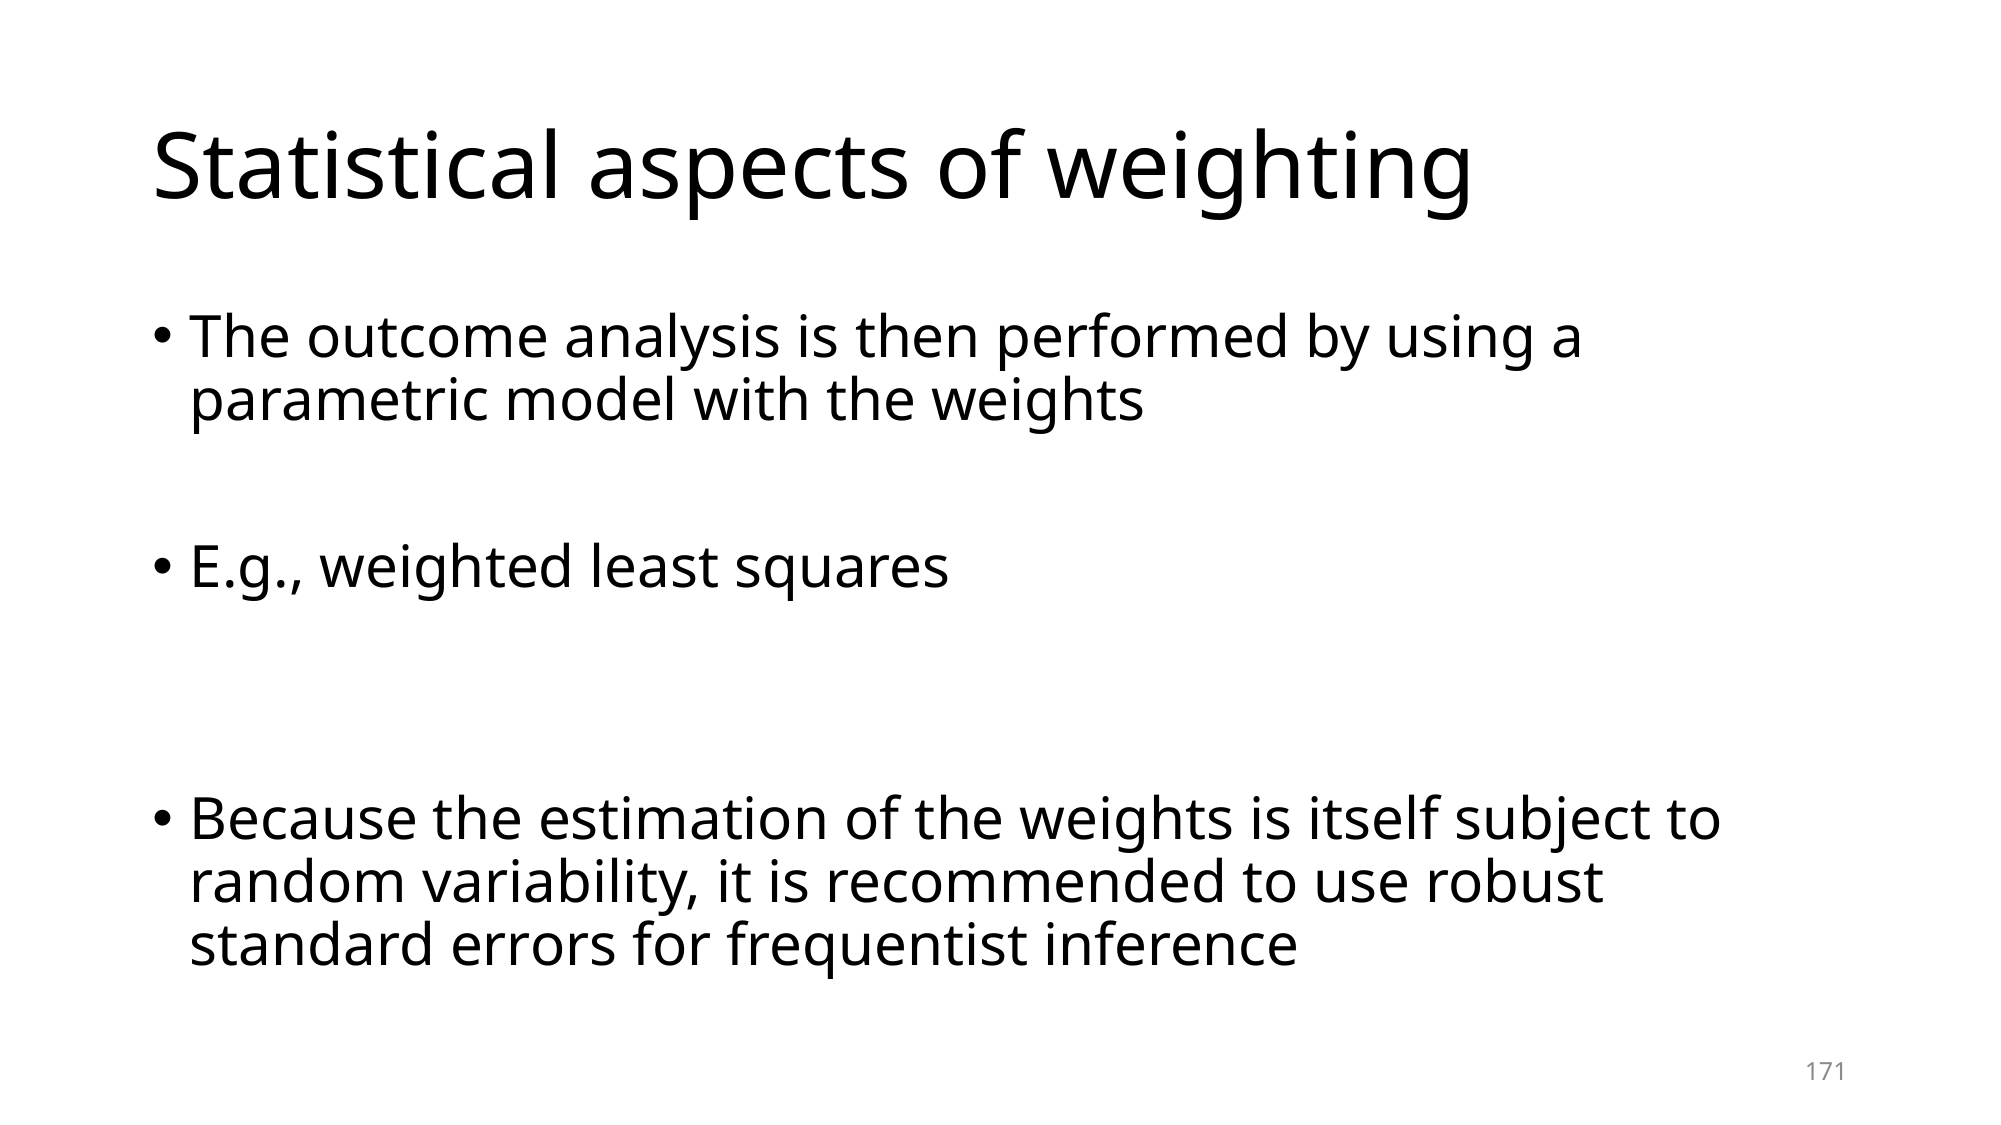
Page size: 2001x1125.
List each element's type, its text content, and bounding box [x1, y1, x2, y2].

slide_number 171 [1412, 1042, 1863, 1103]
title Statistical aspects of weighting [137, 59, 1863, 278]
list The outcome analysis is then performed by using a parametric model with the weights E.g., weighted least squares Because the estimation of the weights is itself subject to random variability, it is recommended to use robust standard errors for frequentist inference [137, 299, 1863, 1014]
